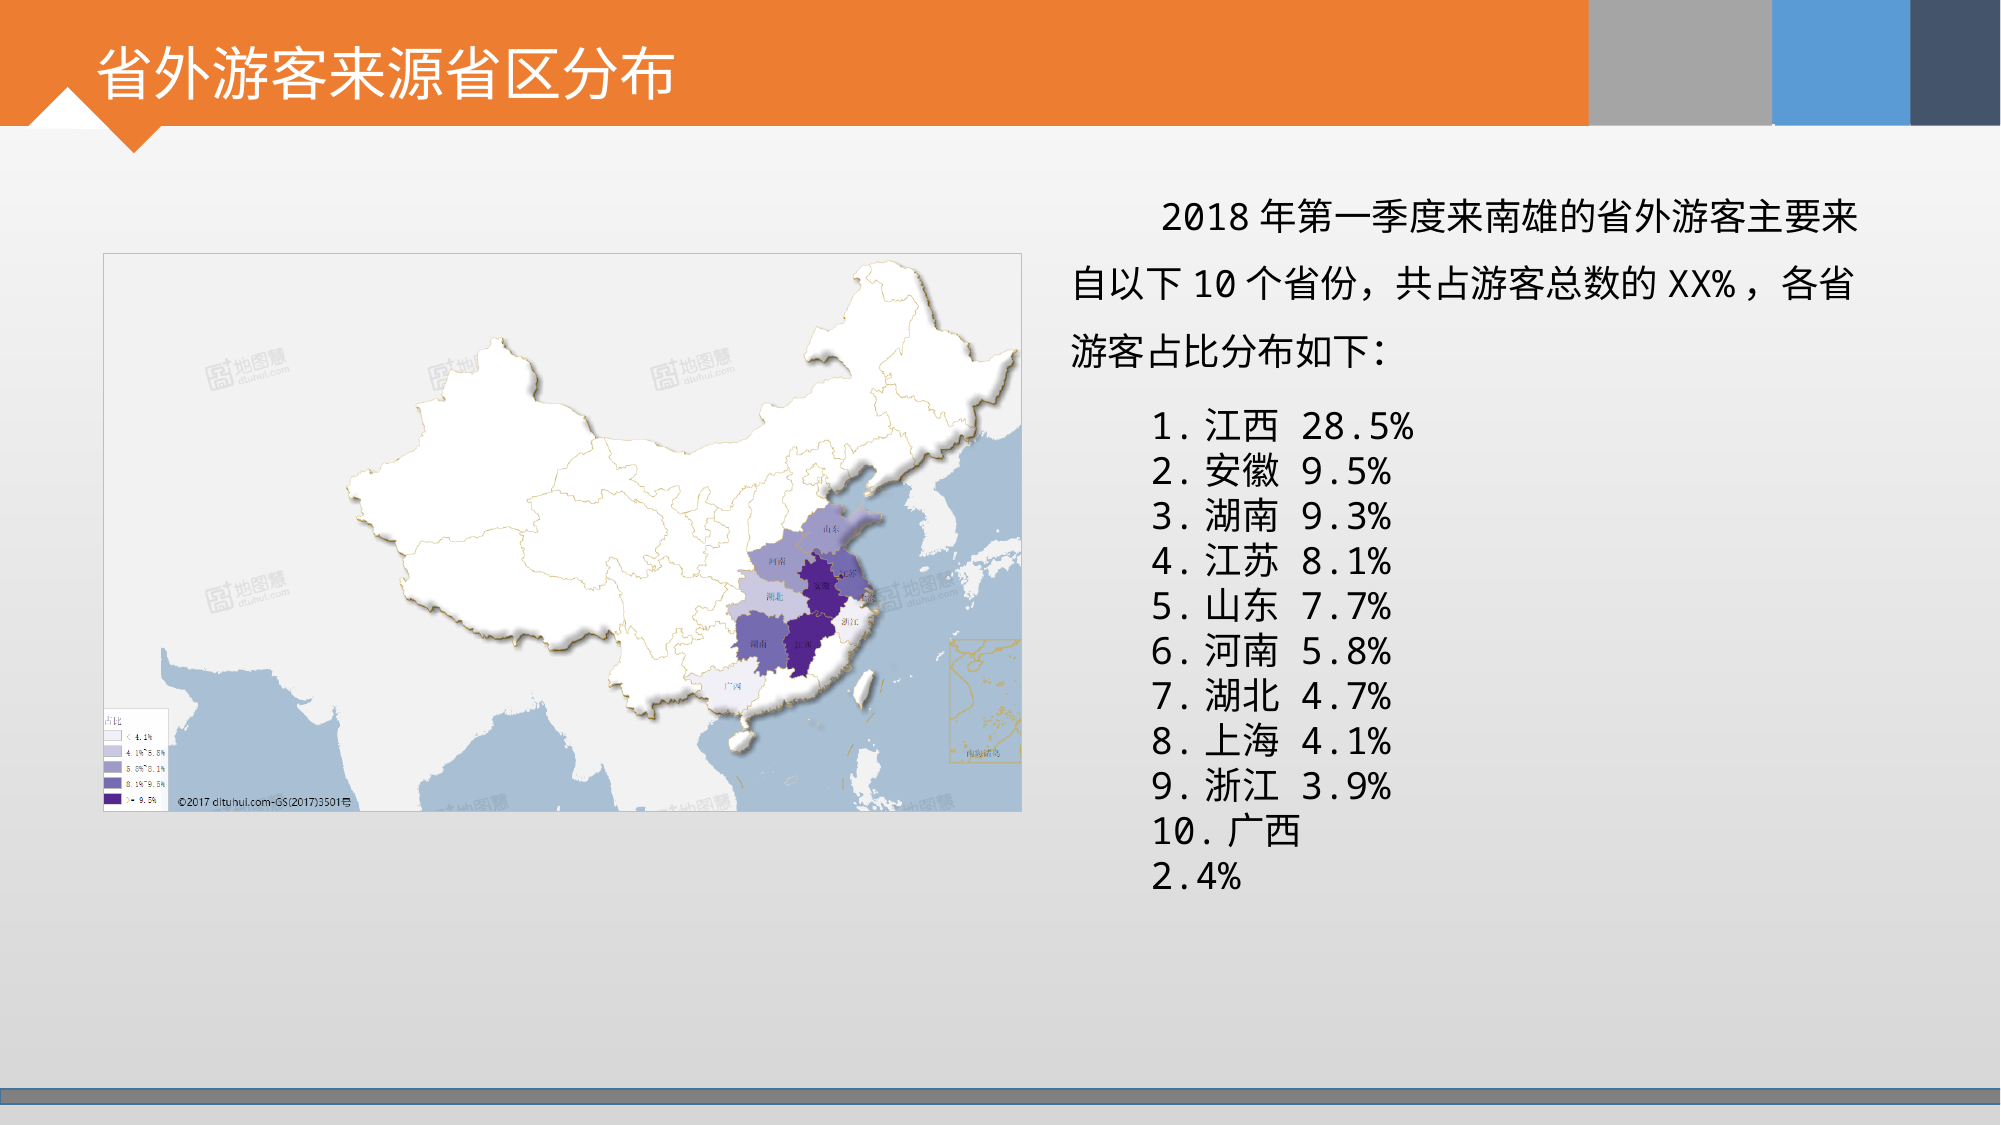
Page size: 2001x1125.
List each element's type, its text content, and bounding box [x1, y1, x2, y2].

text_box 1.江西 28.5% 2.安徽 9.5% 3.湖南 9.3% 4.江苏 8.1% 5.山东 7.7% 6.河南 5.8% 7.湖北 4.7% 8.上海 4.1% 9.浙江 3.9% 10.广西 2.4% [1135, 394, 1523, 905]
picture [103, 253, 1022, 812]
text_box 2018年第一季度来南雄的省外游客主要来自以下10个省份，共占游客总数的XX%，各省游客占比分布如下： [1055, 162, 1880, 380]
title 省外游客来源省区分布 [80, 0, 1806, 153]
